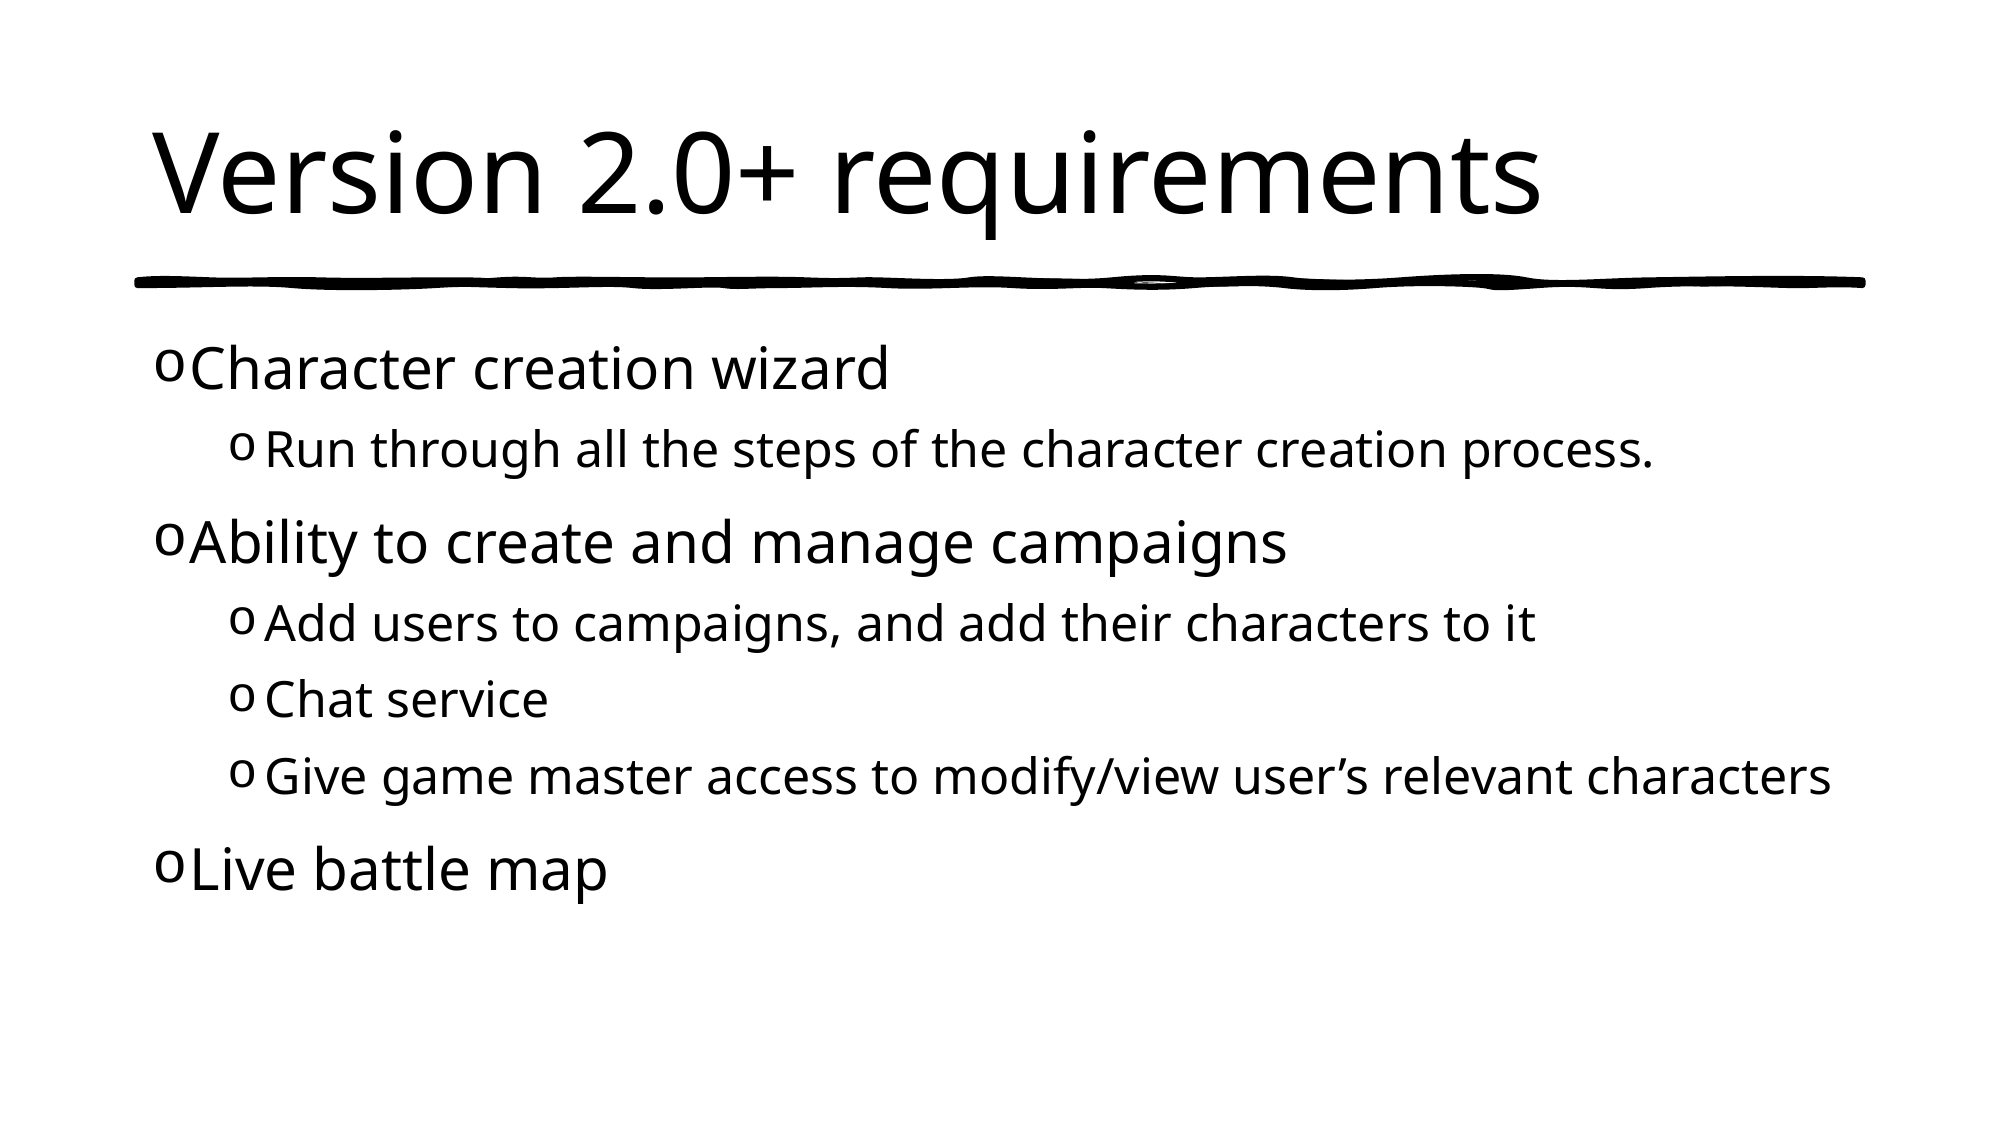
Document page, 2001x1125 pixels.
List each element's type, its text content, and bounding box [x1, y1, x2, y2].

list Character creation wizard Run through all the steps of the character creation process. Ability to create and manage campaigns Add users to campaigns, and add their characters to it Chat service Give game master access to modify/view user’s relevant characters Live battle map [137, 316, 1863, 1014]
title Version 2.0+ requirements [137, 59, 1863, 278]
